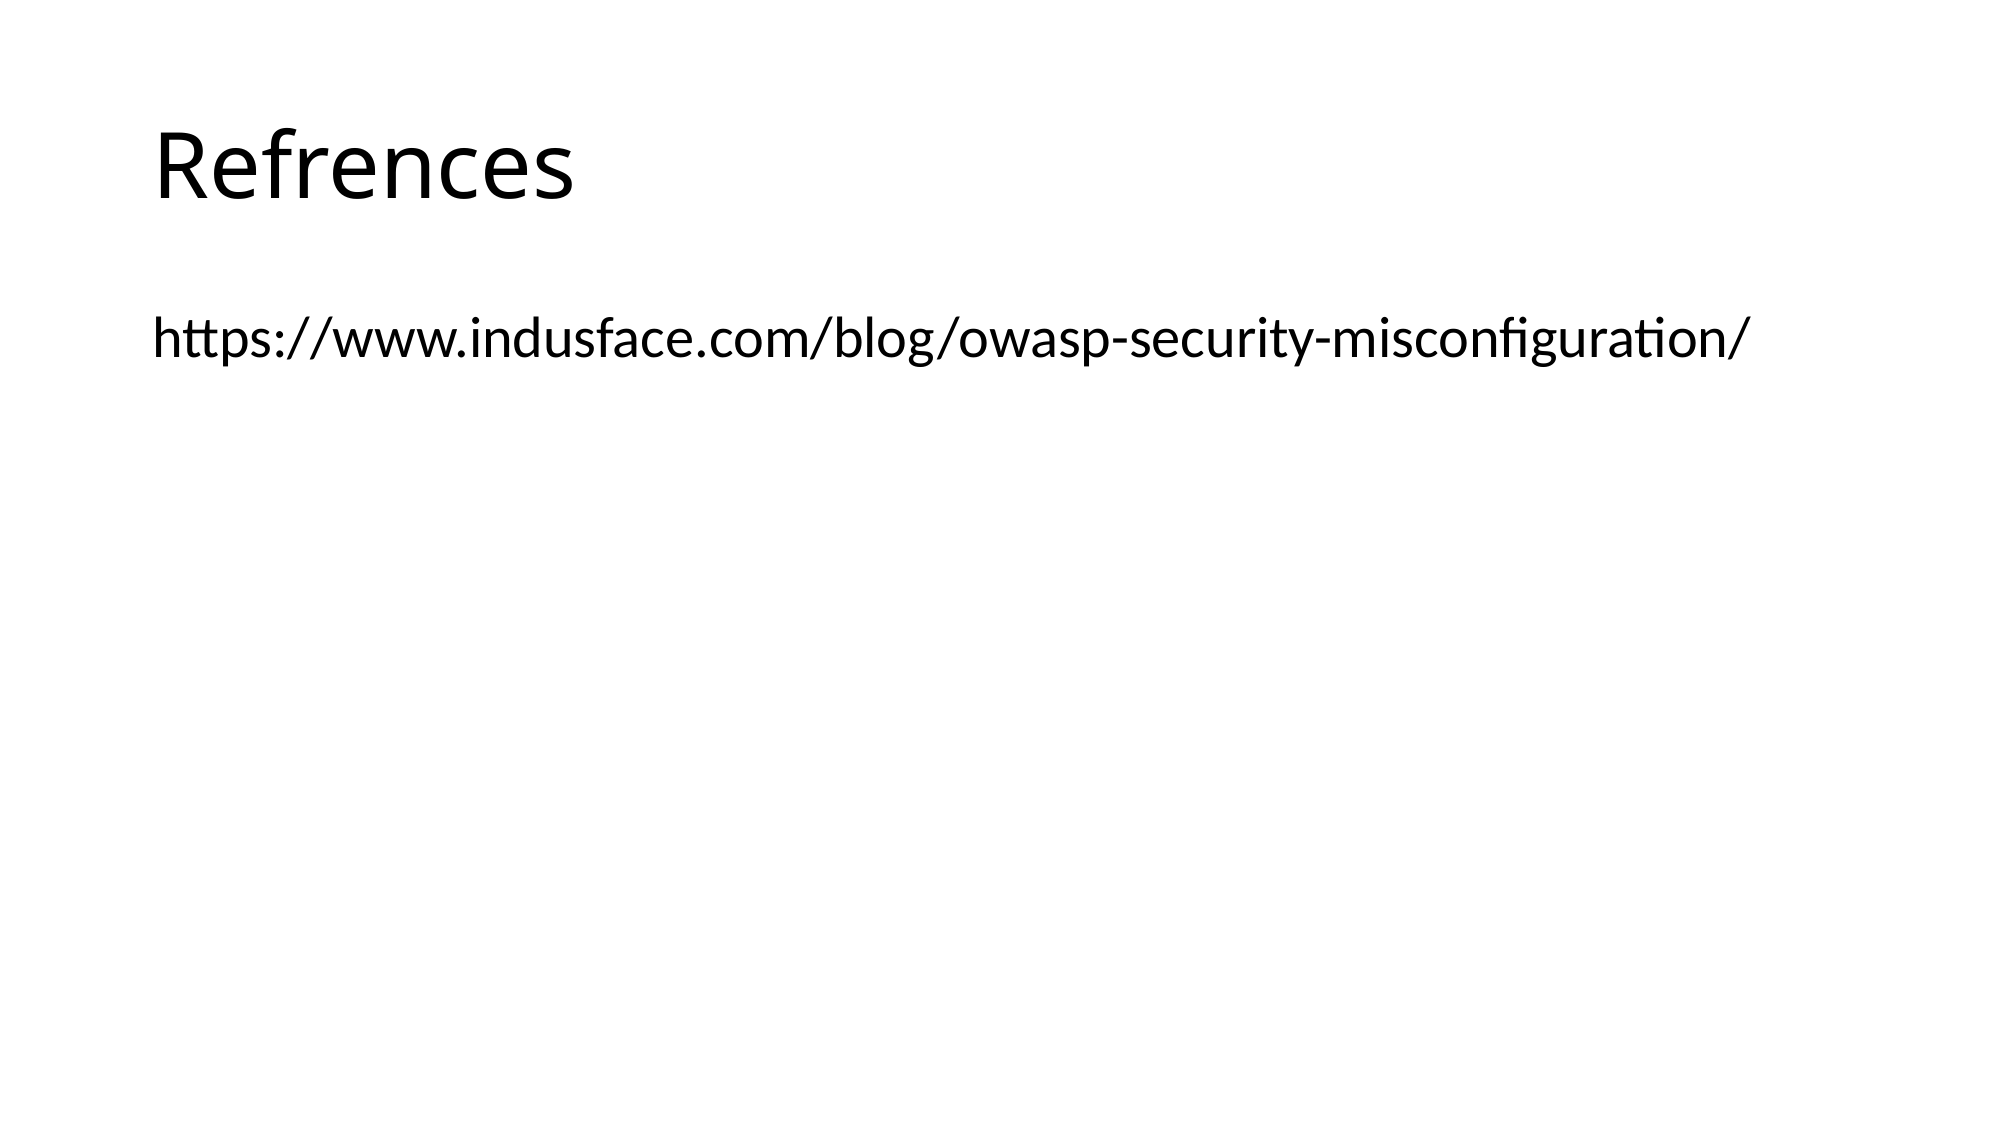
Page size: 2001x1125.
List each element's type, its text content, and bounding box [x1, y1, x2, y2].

title Refrences [137, 59, 1863, 278]
list https://www.indusface.com/blog/owasp-security-misconfiguration/ [137, 299, 1863, 1014]
